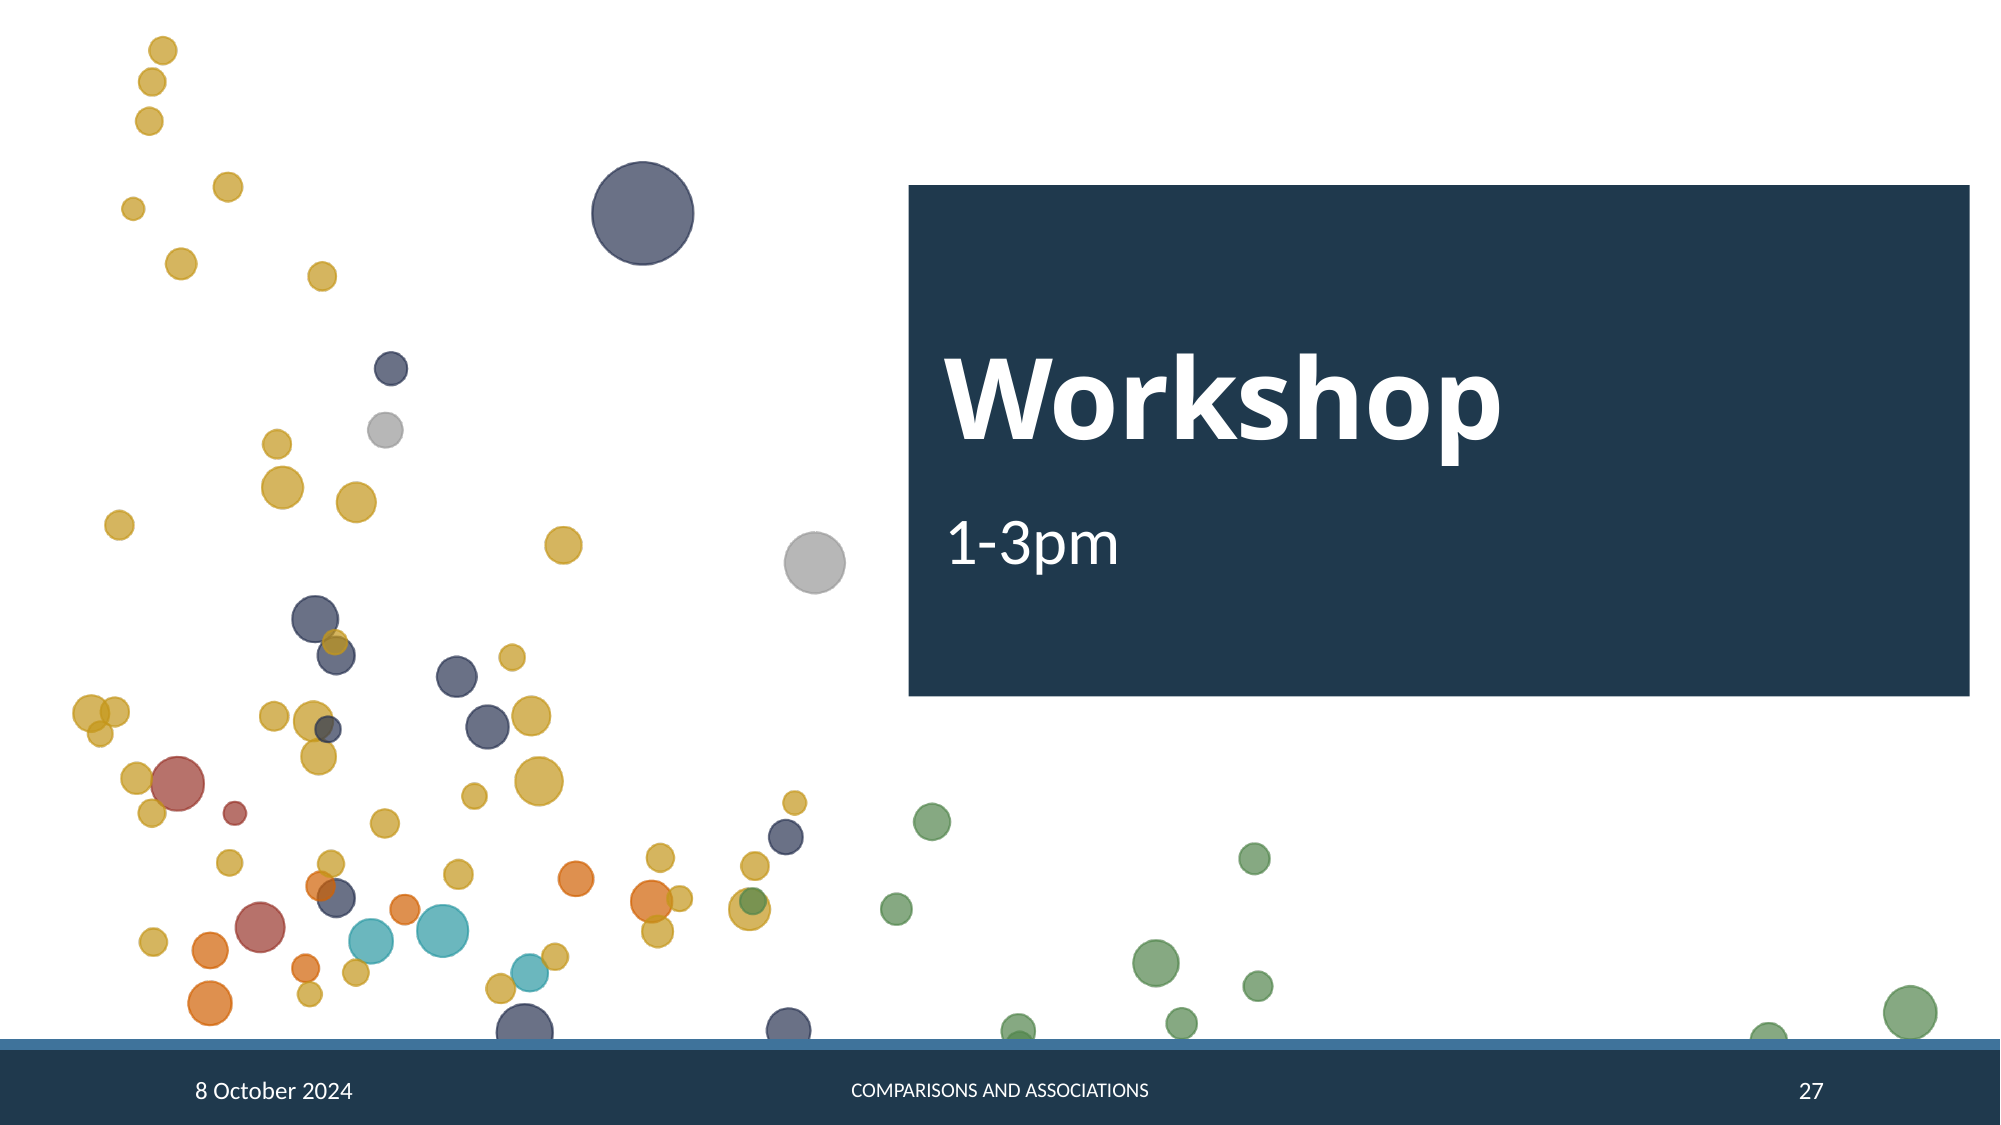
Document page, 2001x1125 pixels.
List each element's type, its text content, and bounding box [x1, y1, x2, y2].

title Workshop [929, 219, 1950, 463]
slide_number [180, 1059, 586, 1120]
slide_number 27 [1624, 1059, 1840, 1120]
list 1-3pm [929, 507, 1950, 668]
footer Comparisons and Associations [604, 1059, 1396, 1120]
picture [0, 0, 2001, 1125]
